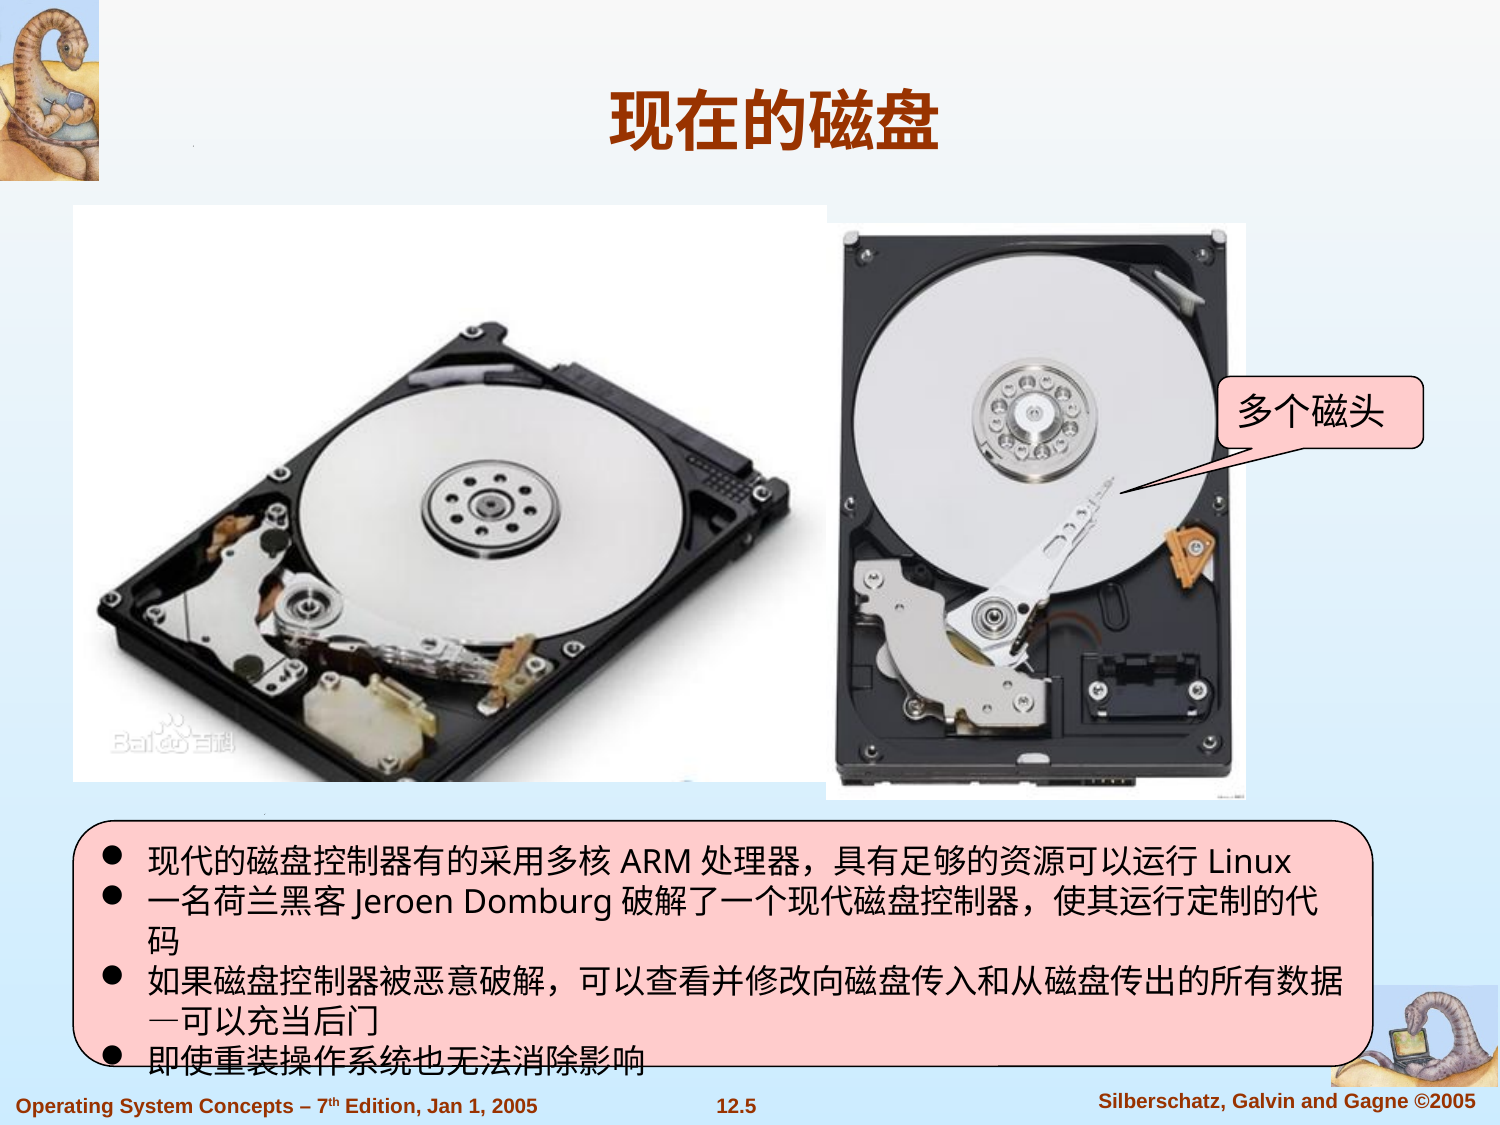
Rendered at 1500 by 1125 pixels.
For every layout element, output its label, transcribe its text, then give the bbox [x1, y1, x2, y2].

title 现在的磁盘 [112, 65, 1438, 167]
picture [0, 0, 99, 181]
text_box 现代的磁盘控制器有的采用多核ARM处理器，具有足够的资源可以运行Linux 一名荷兰黑客Jeroen Domburg破解了一个现代磁盘控制器，使其运行定制的代码 如果磁盘控制器被恶意破解，可以查看并修改向磁盘传入和从磁盘传出的所有数据—可以充当后门 即使重装操作系统也无法消除影响 [73, 820, 1373, 1067]
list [72, 204, 827, 782]
picture [826, 222, 1246, 800]
text_box 多个磁头 [1251, 376, 1424, 462]
picture [1331, 985, 1498, 1087]
